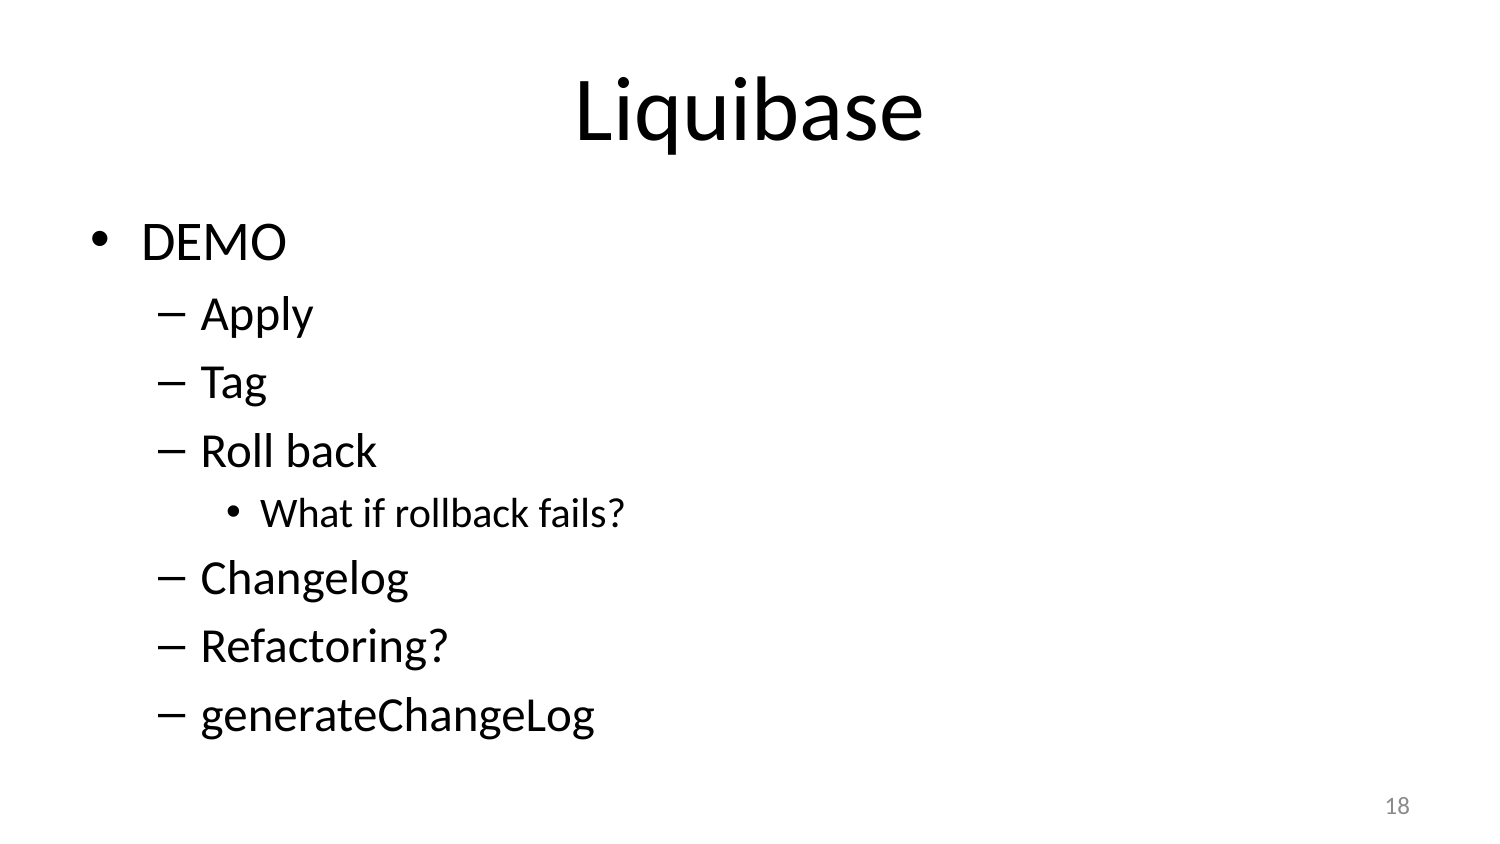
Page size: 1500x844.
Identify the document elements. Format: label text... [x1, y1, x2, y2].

title Liquibase [75, 33, 1425, 175]
slide_number 18 [1074, 782, 1425, 827]
list DEMO Apply Tag Roll back What if rollback fails? Changelog Refactoring? generateChangeLog [75, 196, 1425, 754]
